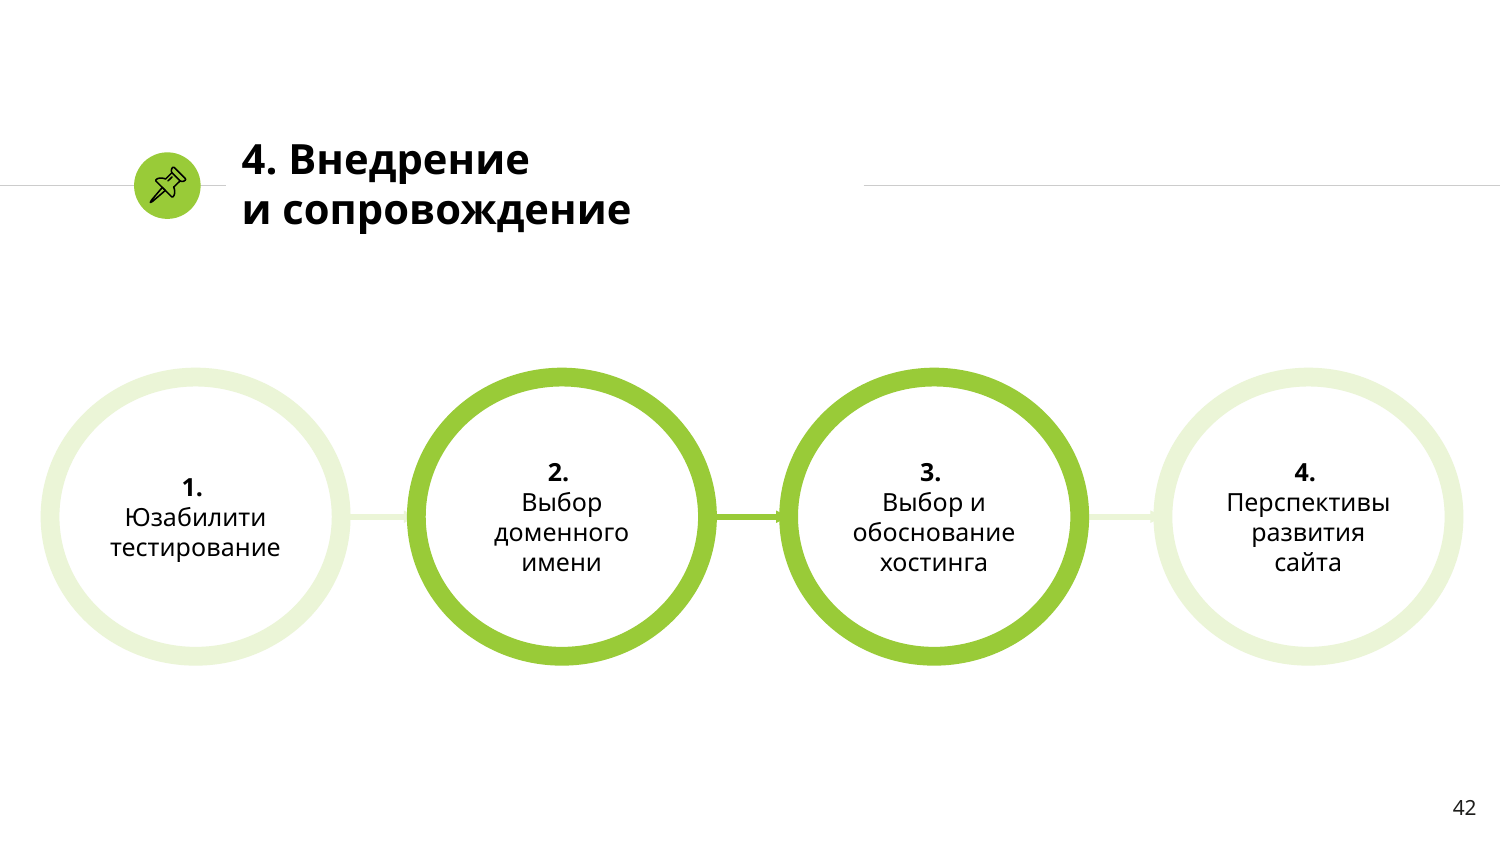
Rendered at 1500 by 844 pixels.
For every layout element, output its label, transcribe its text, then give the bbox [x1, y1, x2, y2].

text_box 2. Выбор доменного имени [416, 377, 708, 657]
text_box 3. Выбор и обоснование хостинга [788, 377, 1080, 657]
slide_number 42 [1401, 779, 1492, 844]
text_box 4. Перспективы развития сайта [1162, 377, 1455, 657]
text_box 1. Юзабилити тестирование [50, 377, 342, 657]
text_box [150, 166, 186, 203]
title 4. Внедрение и сопровождение [226, 146, 863, 219]
